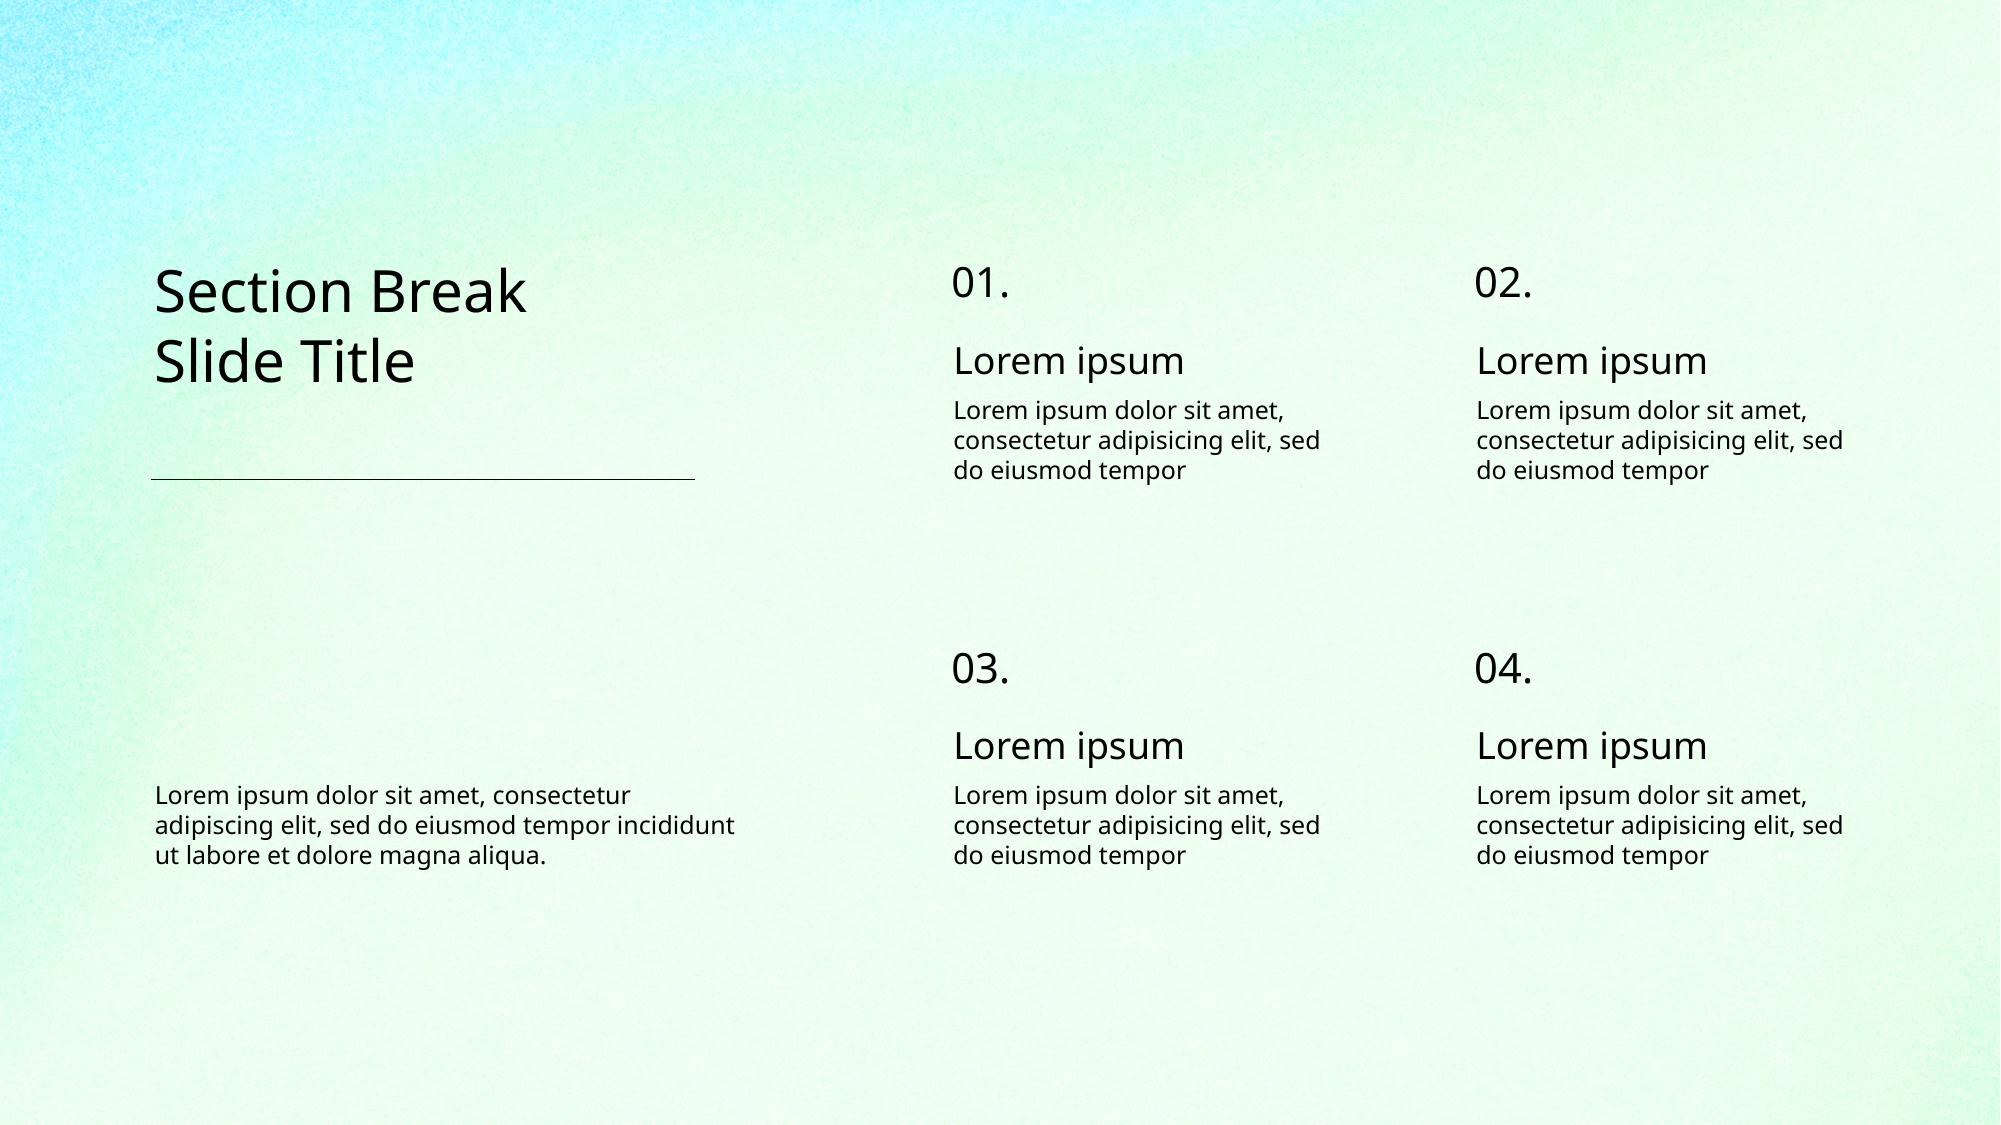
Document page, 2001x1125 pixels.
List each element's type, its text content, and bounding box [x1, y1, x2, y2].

text_box 03. [936, 634, 1335, 699]
text_box Lorem ipsum [938, 329, 1337, 390]
text_box Lorem ipsum [938, 715, 1337, 775]
text_box 04. [1459, 634, 1858, 699]
text_box Lorem ipsum dolor sit amet, consectetur adipisicing elit, sed do eiusmod tempor [938, 390, 1337, 492]
text_box Lorem ipsum dolor sit amet, consectetur adipisicing elit, sed do eiusmod tempor [1461, 775, 1860, 877]
text_box Section Break Slide Title [140, 246, 758, 402]
text_box Lorem ipsum [1461, 329, 1860, 390]
picture [0, 0, 2001, 1125]
text_box Lorem ipsum dolor sit amet, consectetur adipiscing elit, sed do eiusmod tempor incididunt ut labore et dolore magna aliqua. [140, 772, 758, 877]
text_box Lorem ipsum dolor sit amet, consectetur adipisicing elit, sed do eiusmod tempor [1461, 390, 1860, 492]
text_box 02. [1459, 248, 1858, 314]
text_box Lorem ipsum dolor sit amet, consectetur adipisicing elit, sed do eiusmod tempor [938, 775, 1337, 877]
text_box 01. [936, 248, 1335, 314]
text_box Lorem ipsum [1461, 715, 1860, 775]
